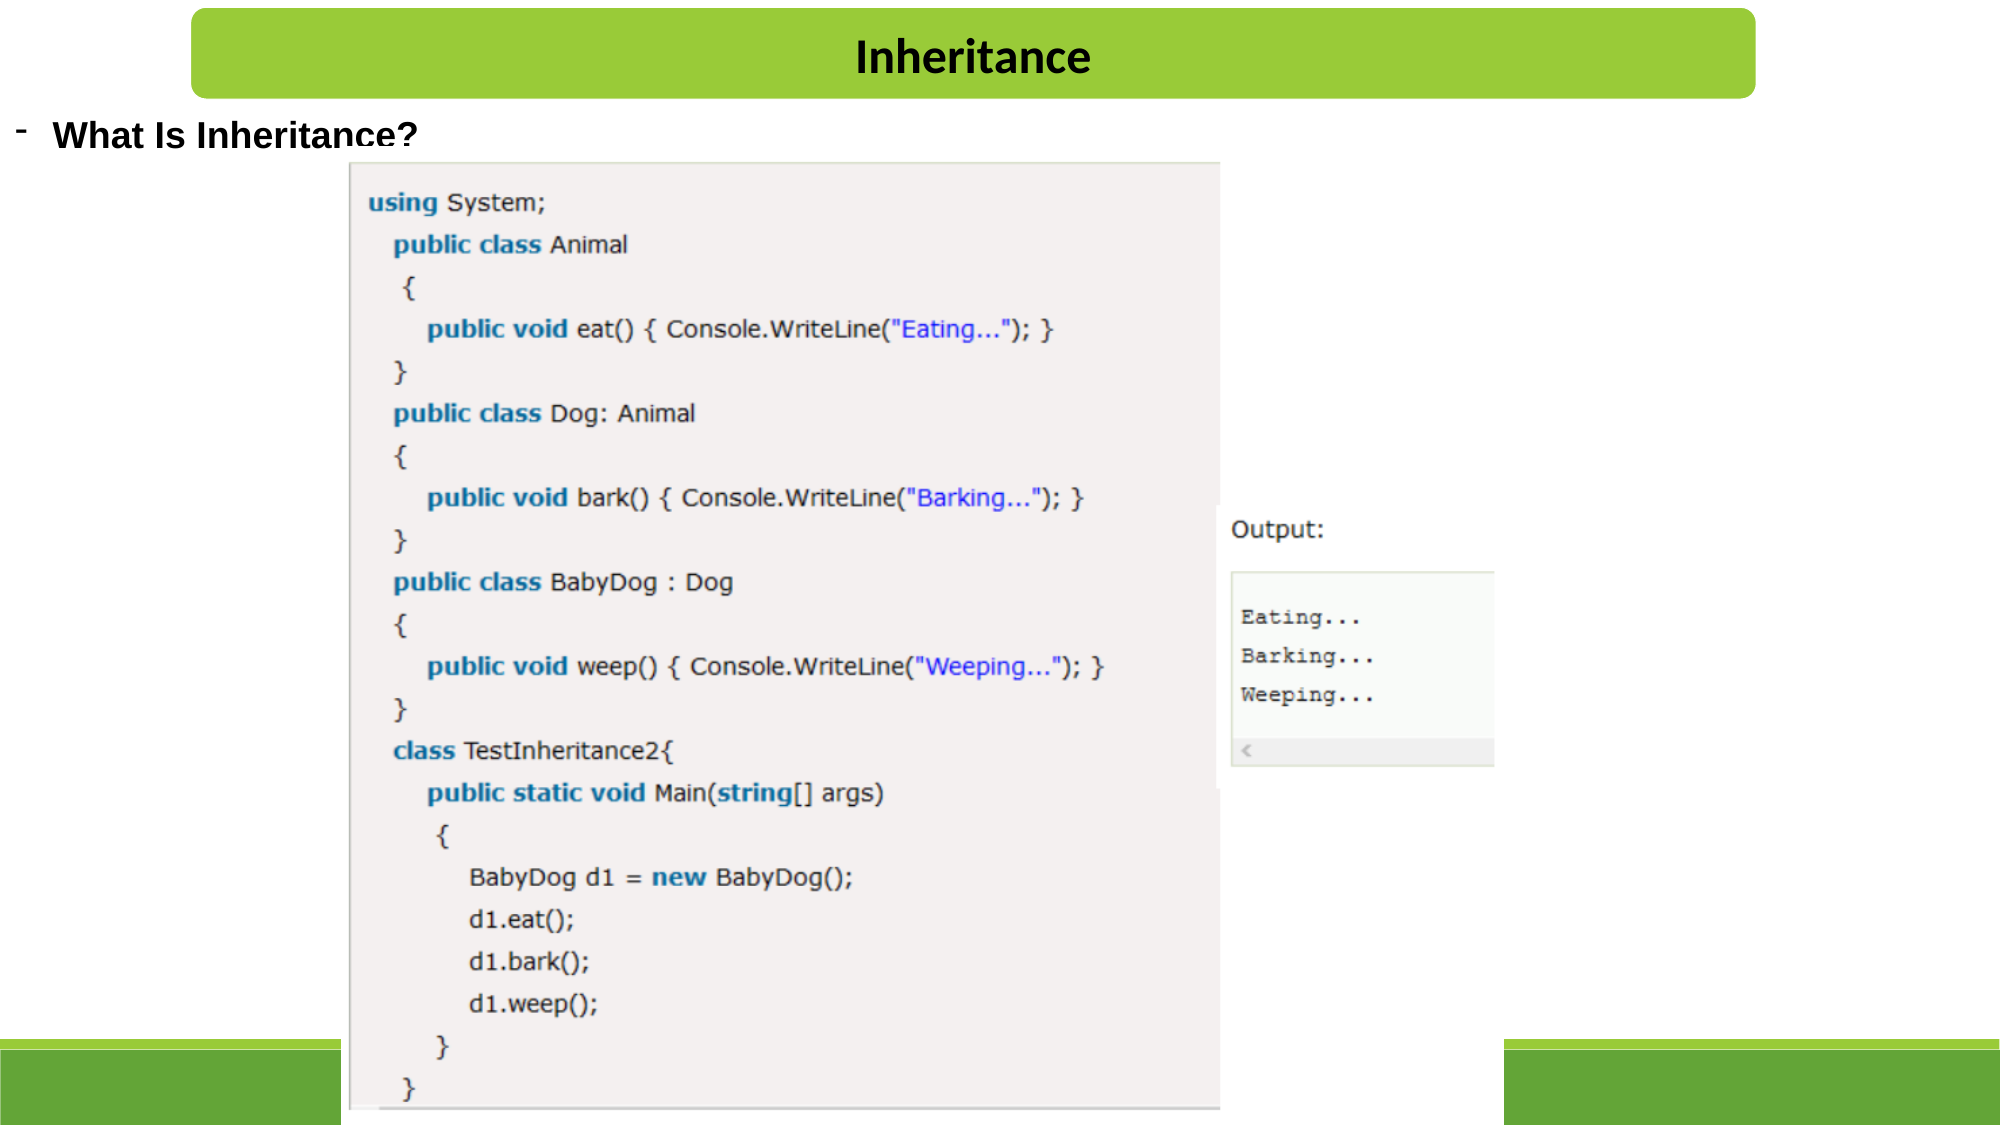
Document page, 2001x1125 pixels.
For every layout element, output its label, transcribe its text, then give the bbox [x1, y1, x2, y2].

text_box What Is Inheritance? [0, 80, 1990, 1100]
picture [340, 145, 1504, 1125]
text_box Inheritance [190, 7, 1757, 80]
